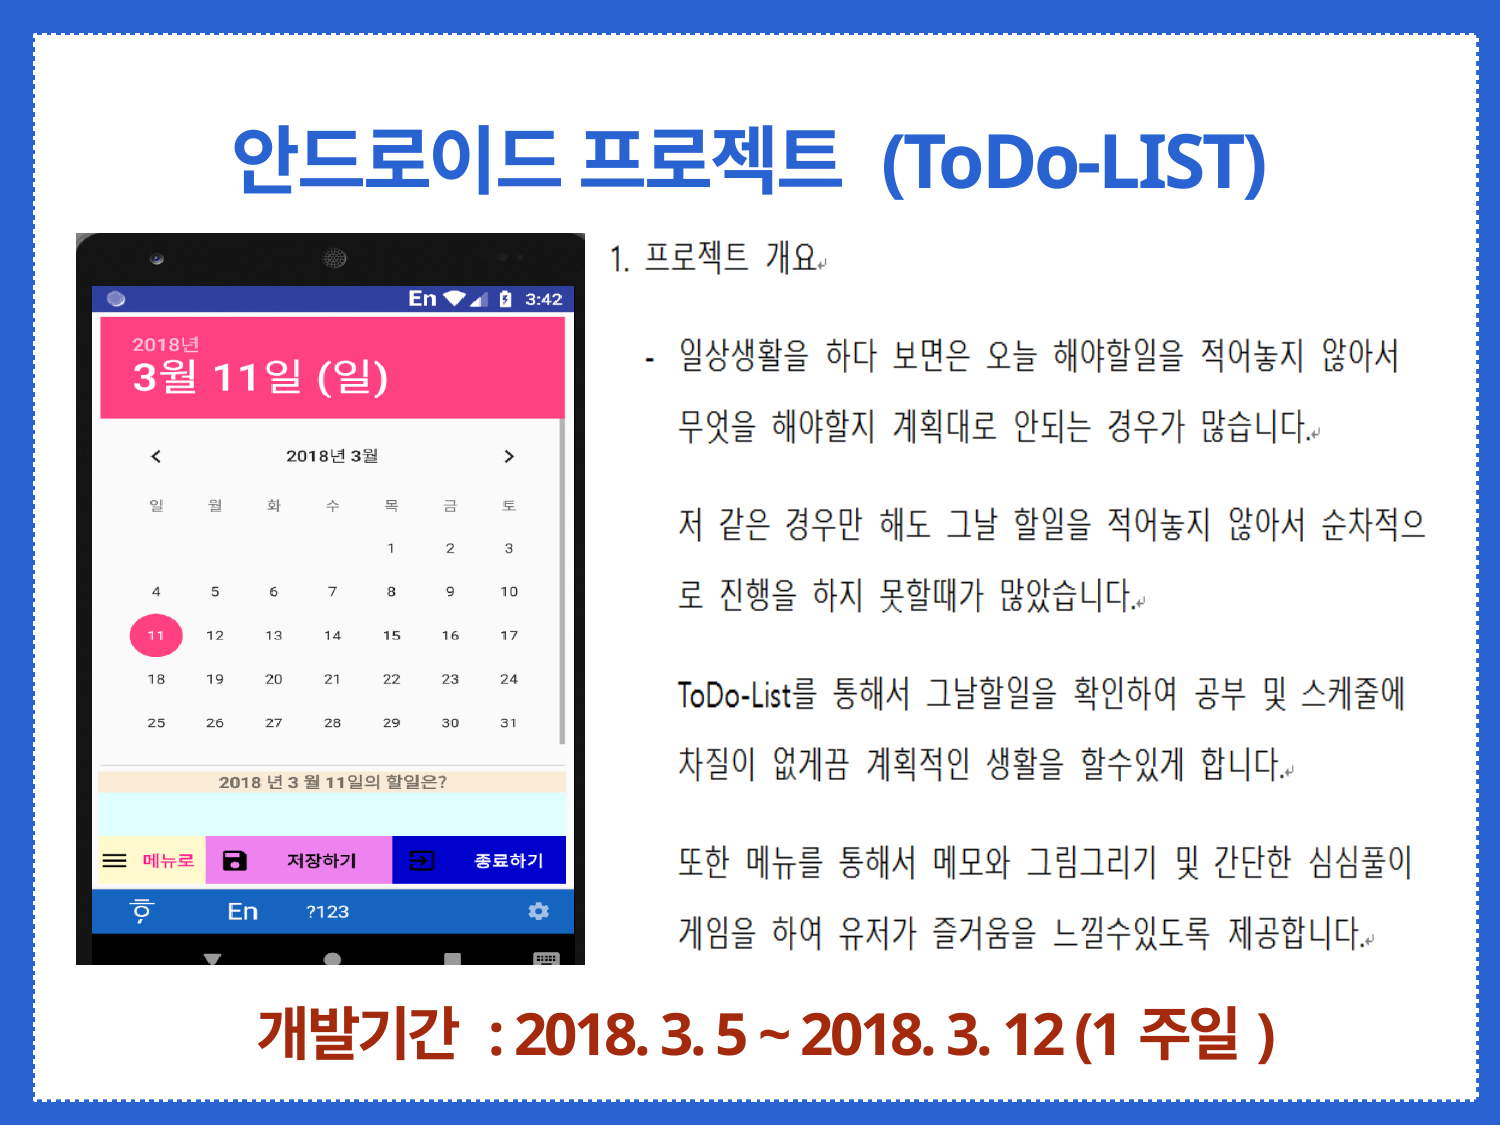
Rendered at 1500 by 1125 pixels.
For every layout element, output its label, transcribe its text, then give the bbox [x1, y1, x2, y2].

text_box [33, 33, 1478, 1101]
title 안드로이드 프로젝트 (ToDo-LIST) [112, 81, 1388, 235]
picture [595, 232, 1436, 965]
picture [76, 232, 585, 965]
text_box 개발기간 : 2018. 3. 5 ~ 2018. 3. 12 (1주일) [128, 964, 1404, 1080]
